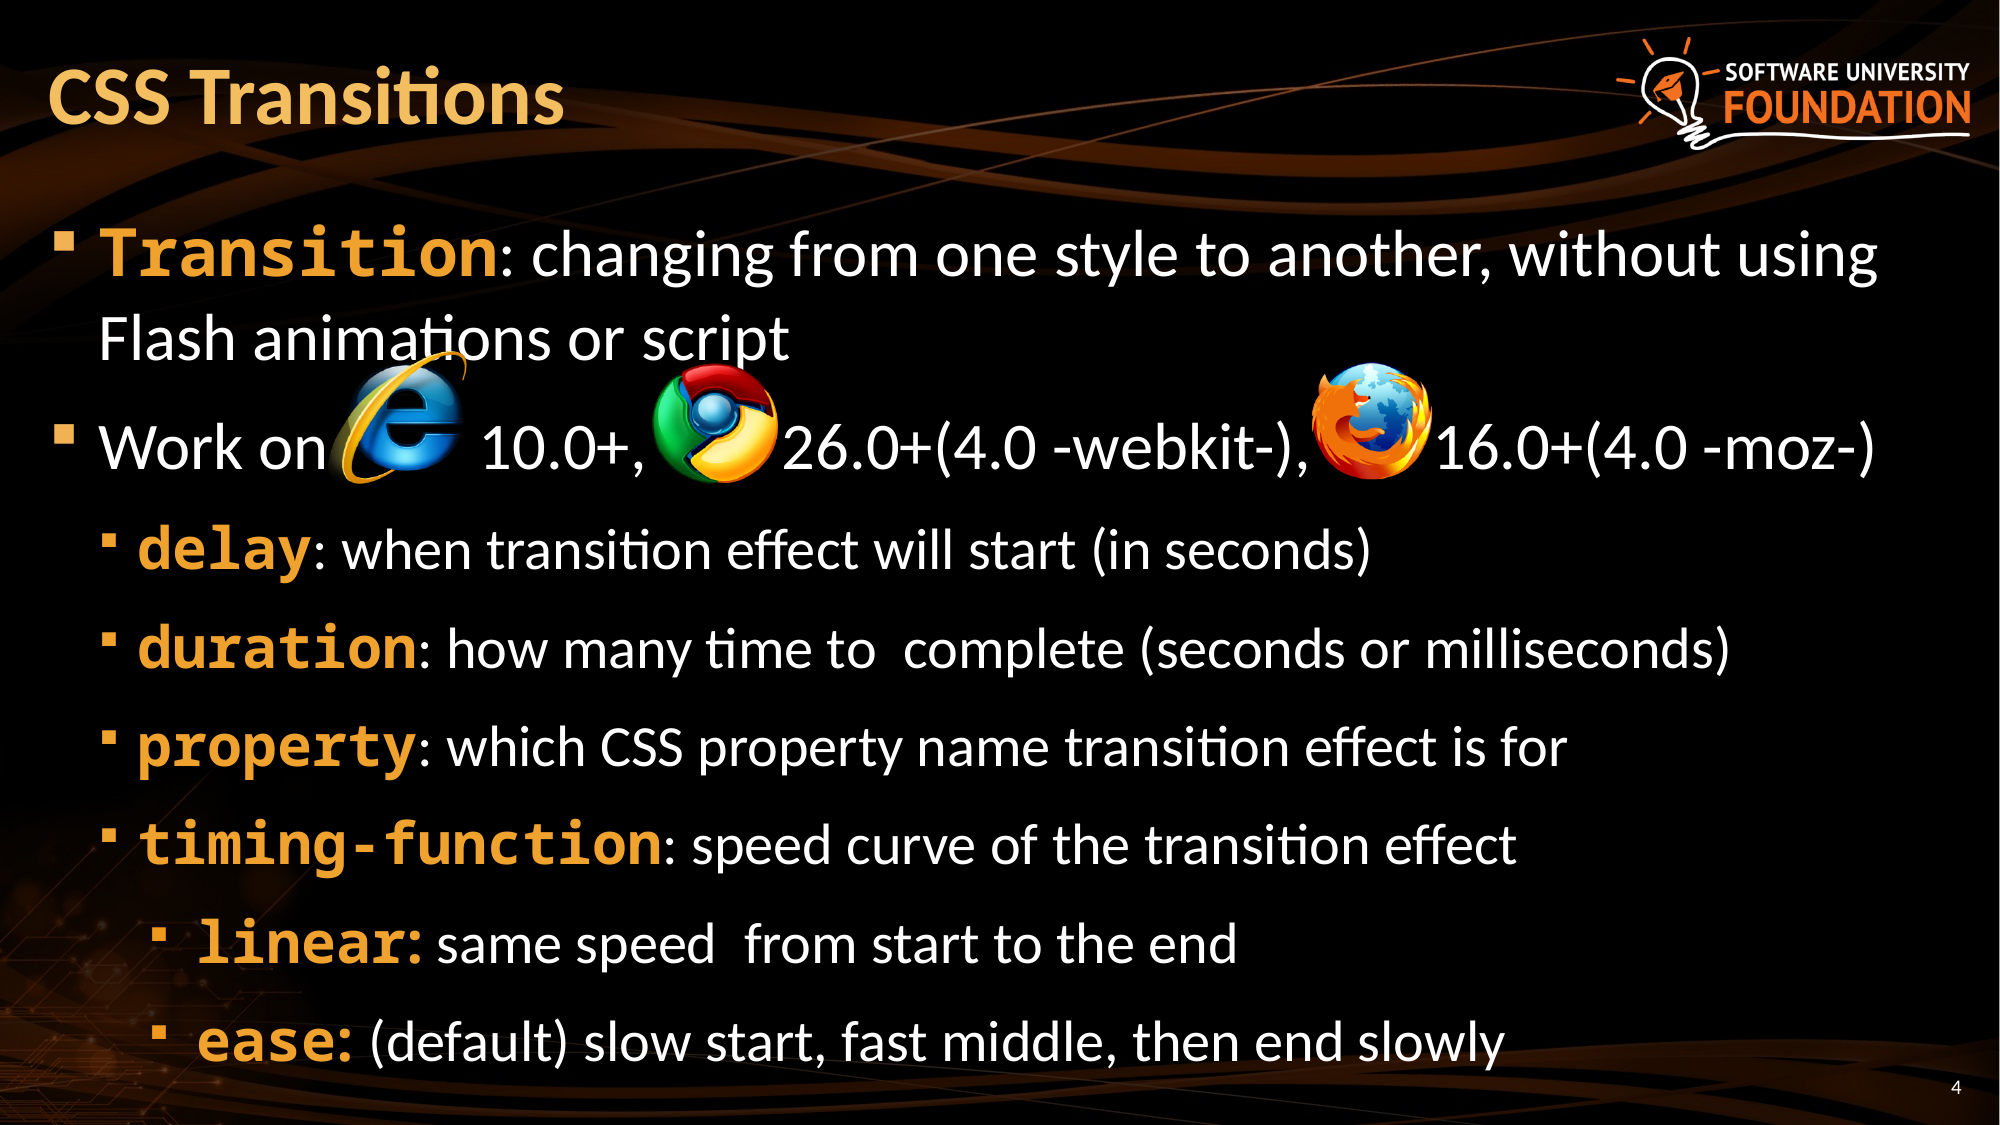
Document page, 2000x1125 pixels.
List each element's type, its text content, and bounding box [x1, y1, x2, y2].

slide_number 4 [1897, 1070, 1968, 1103]
picture [0, 0, 2000, 1125]
title CSS Transitions [30, 6, 1602, 189]
list Transition: changing from one style to another, without using Flash animations or script Work on 10.0+, 26.0+(4.0 -webkit-), 16.0+(4.0 -moz-) delay: when transition effect will start (in seconds) duration: how many time to complete (seconds or milliseconds) property: which CSS property name transition effect is for timing-function: speed curve of the transition effect linear: same speed from start to the end ease: (default) slow start, fast middle, then end slowly [30, 200, 1968, 1091]
